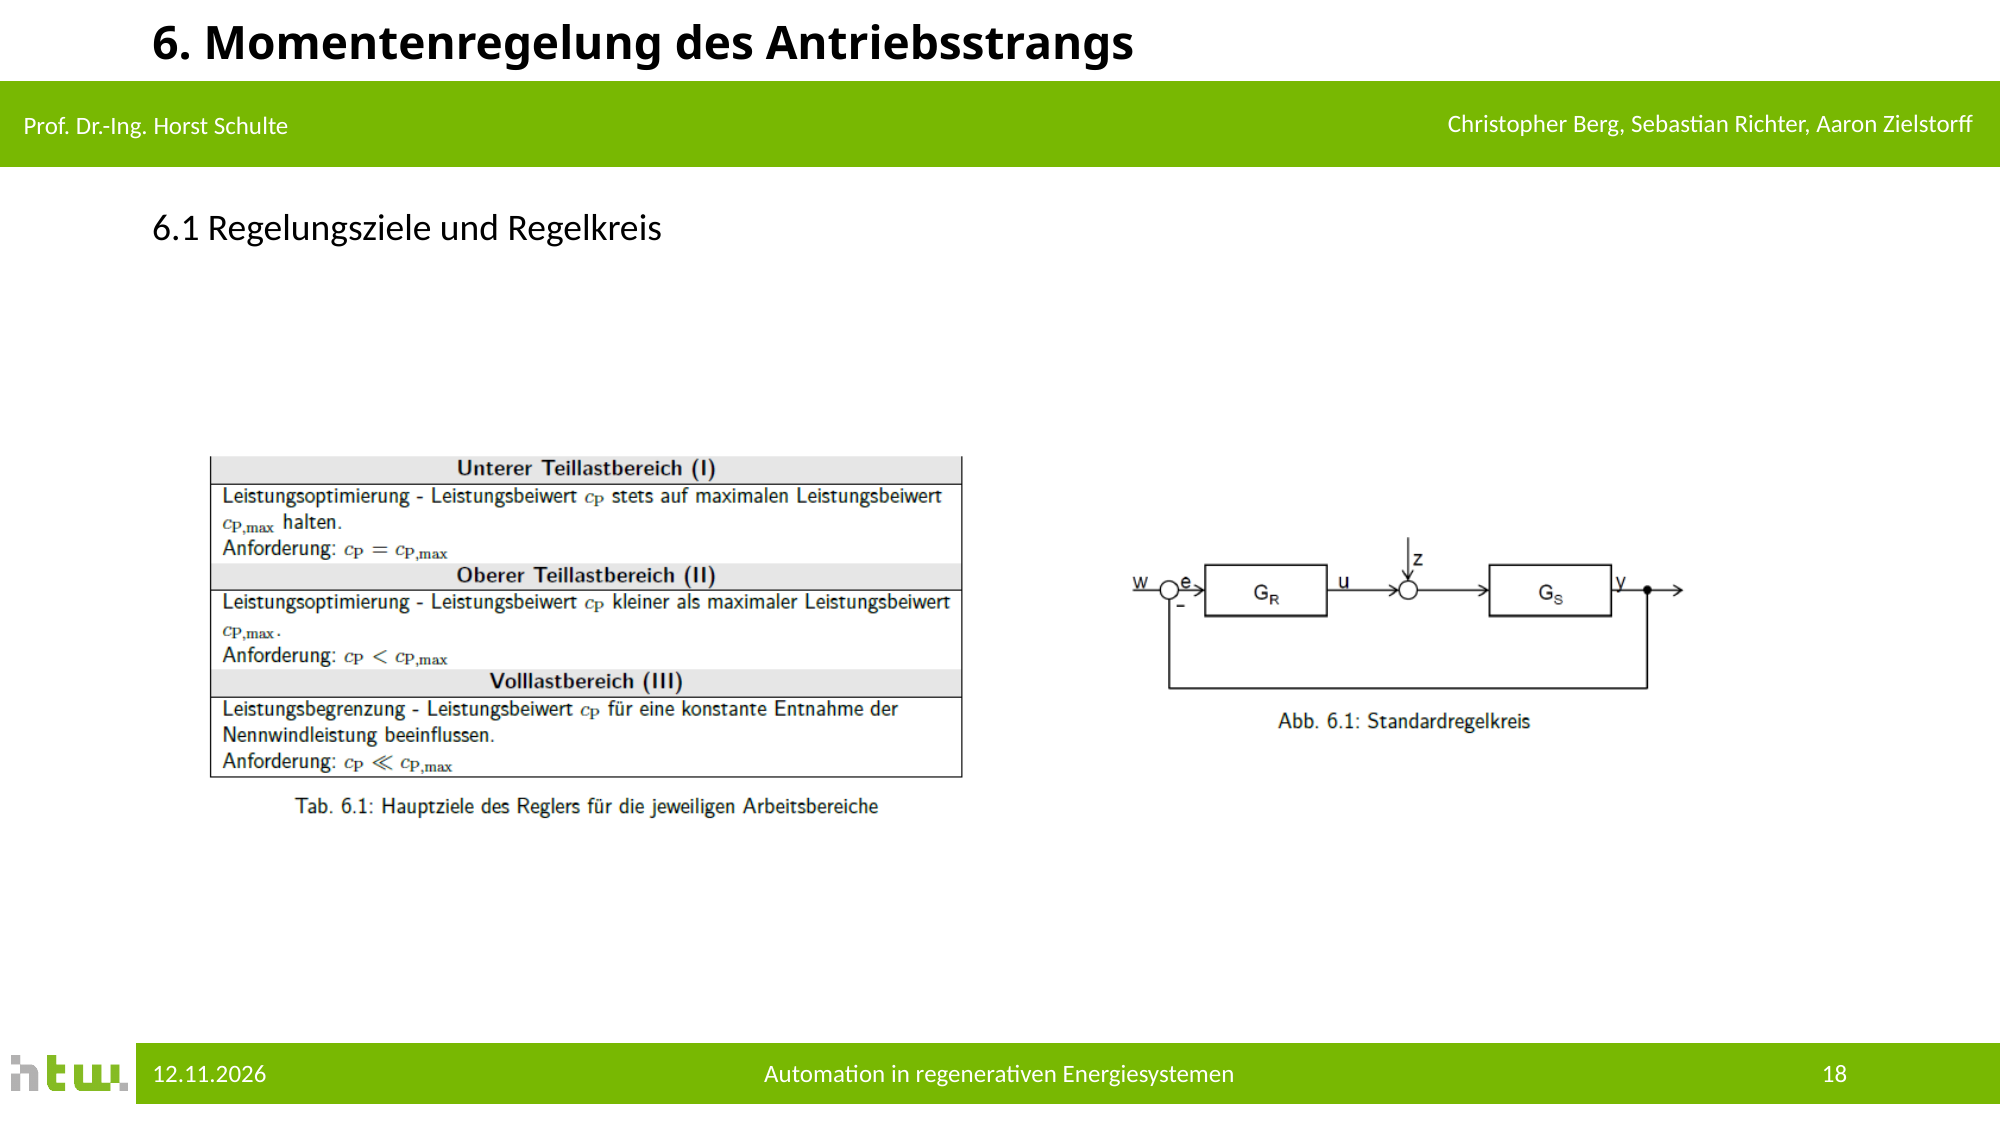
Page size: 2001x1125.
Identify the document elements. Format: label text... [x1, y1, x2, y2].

picture [1094, 524, 1731, 756]
text_box [136, 1043, 2000, 1104]
slide_number 18 [1412, 1042, 1863, 1103]
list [178, 429, 997, 830]
title 6. Momentenregelung des Antriebsstrangs [137, 12, 1863, 78]
footer Automation in regenerativen Energiesystemen [662, 1042, 1338, 1103]
picture [11, 1055, 128, 1091]
text_box Christopher Berg, Sebastian Richter, Aaron Zielstorff [1433, 100, 2000, 146]
text_box [0, 81, 2000, 167]
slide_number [137, 1042, 588, 1103]
text_box Prof. Dr.-Ing. Horst Schulte [8, 101, 576, 147]
text_box 6.1 Regelungsziele und Regelkreis [137, 195, 1863, 256]
